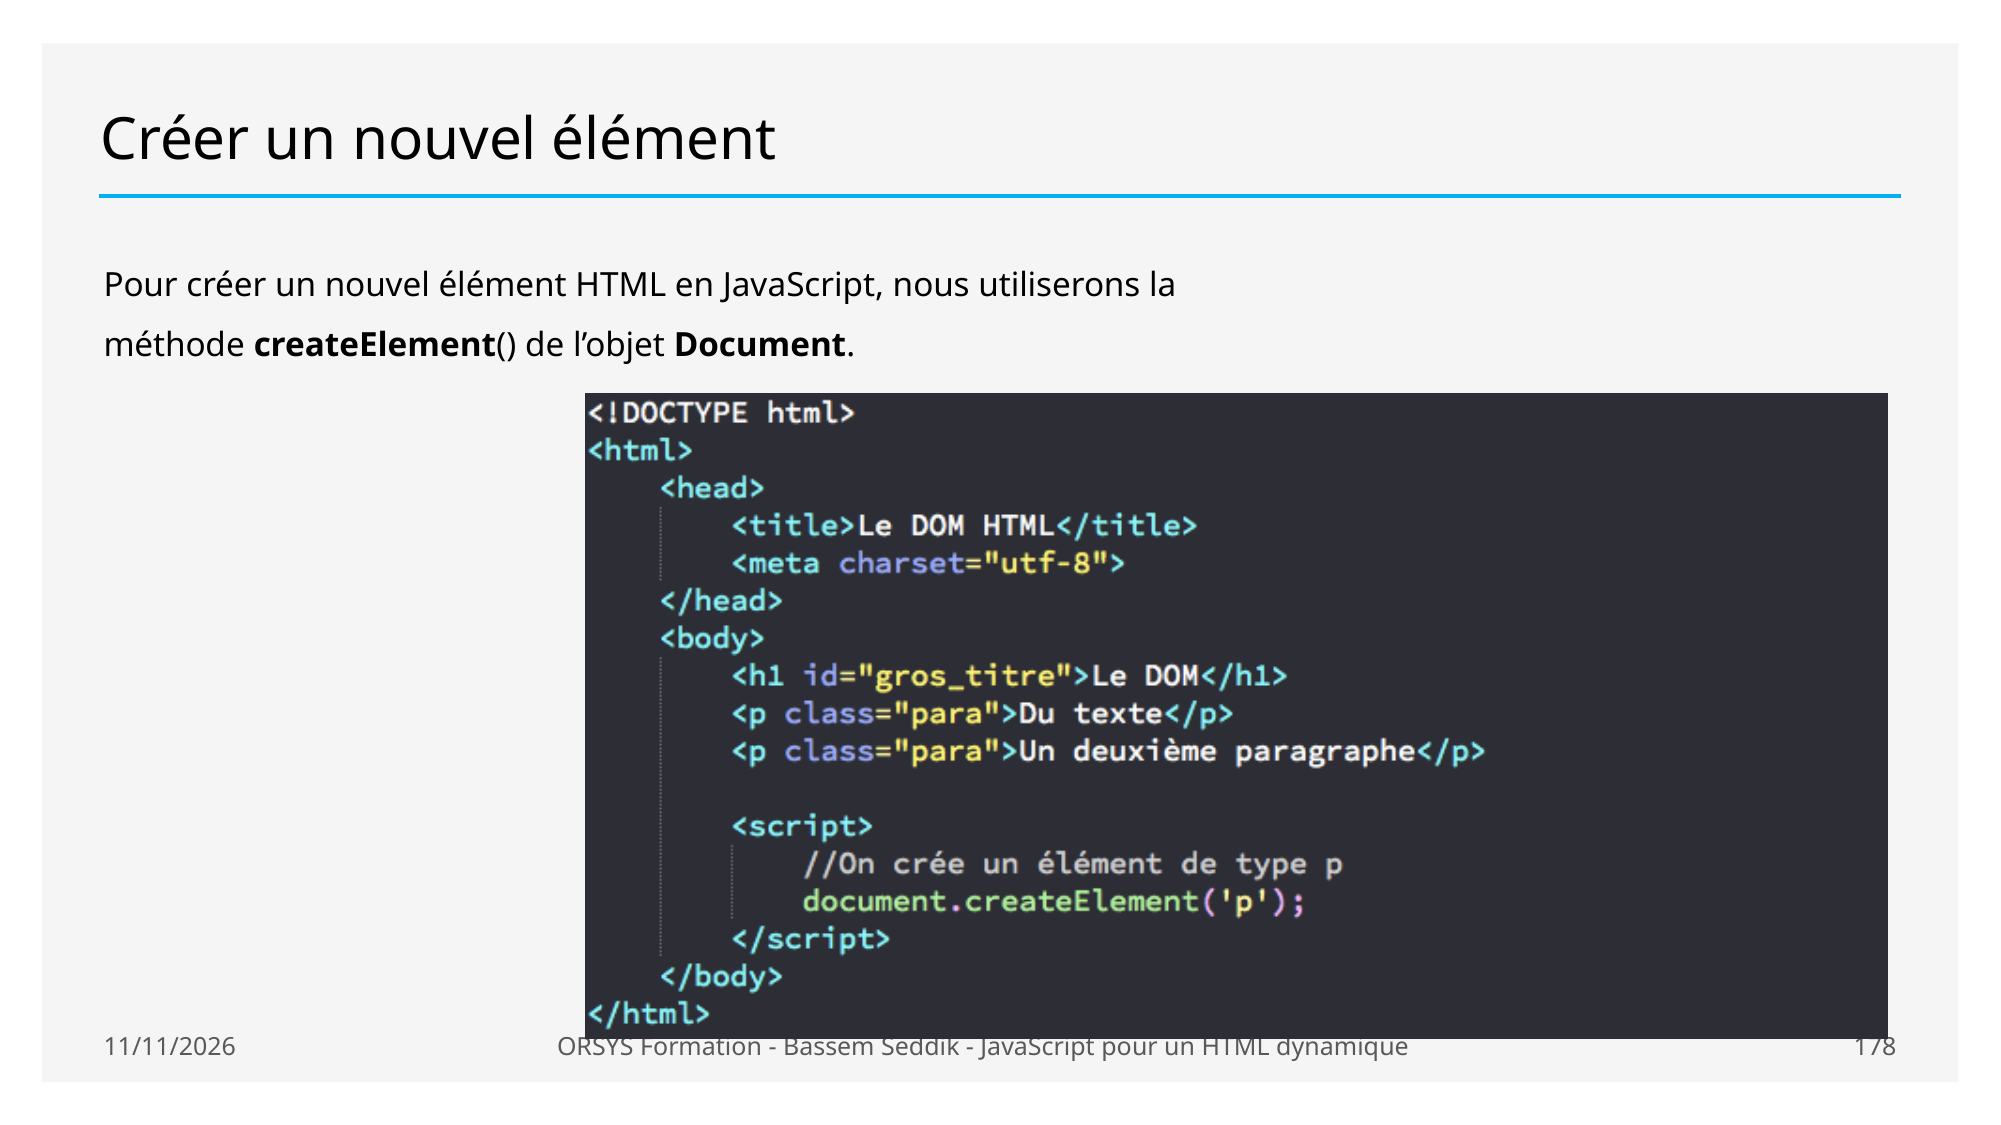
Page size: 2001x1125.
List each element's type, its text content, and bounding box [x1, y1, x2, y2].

slide_number 178 [1626, 1017, 1912, 1078]
footer ORSYS Formation - Bassem Seddik - JavaScript pour un HTML dynamique [340, 1017, 1626, 1078]
picture [585, 393, 1888, 1039]
list Pour créer un nouvel élément HTML en JavaScript, nous utiliserons la méthode createElement() de l’objet Document. [88, 235, 1627, 982]
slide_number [88, 1017, 340, 1078]
title Créer un nouvel élément [85, 73, 1888, 179]
